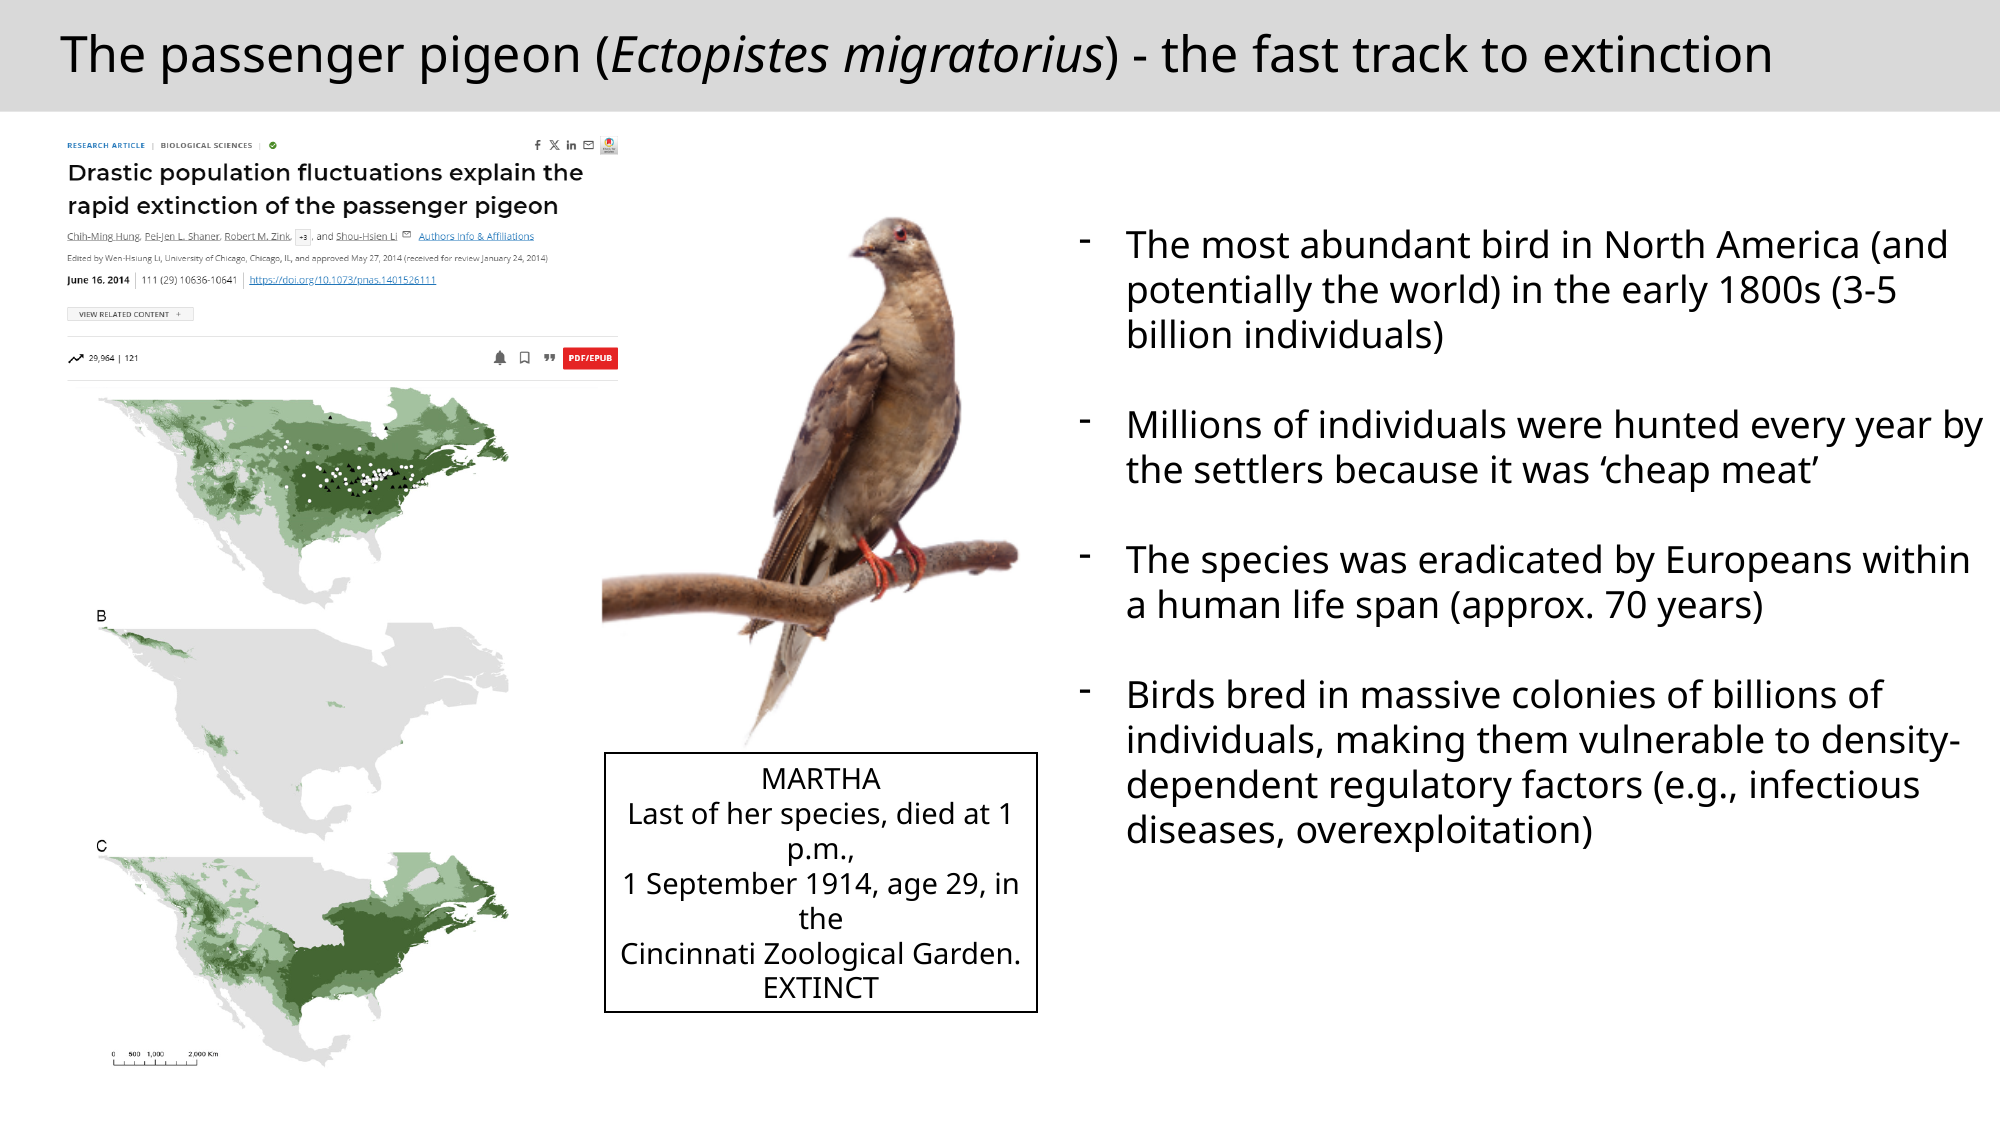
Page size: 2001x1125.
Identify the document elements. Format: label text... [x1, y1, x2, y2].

text_box The most abundant bird in North America (and potentially the world) in the early 1800s (3-5 billion individuals) Millions of individuals were hunted every year by the settlers because it was ‘cheap meat’ The species was eradicated by Europeans within a human life span (approx. 70 years) Birds bred in massive colonies of billions of individuals, making them vulnerable to density-dependent regulatory factors (e.g., infectious diseases, overexploitation) [1064, 214, 2000, 904]
picture [4, 121, 1057, 1076]
title The passenger pigeon (Ectopistes migratorius) - the fast track to extinction [0, 0, 2000, 112]
text_box MARTHA Last of her species, died at 1 p.m., 1 September 1914, age 29, in the Cincinnati Zoological Garden. EXTINCT [604, 752, 1038, 1013]
